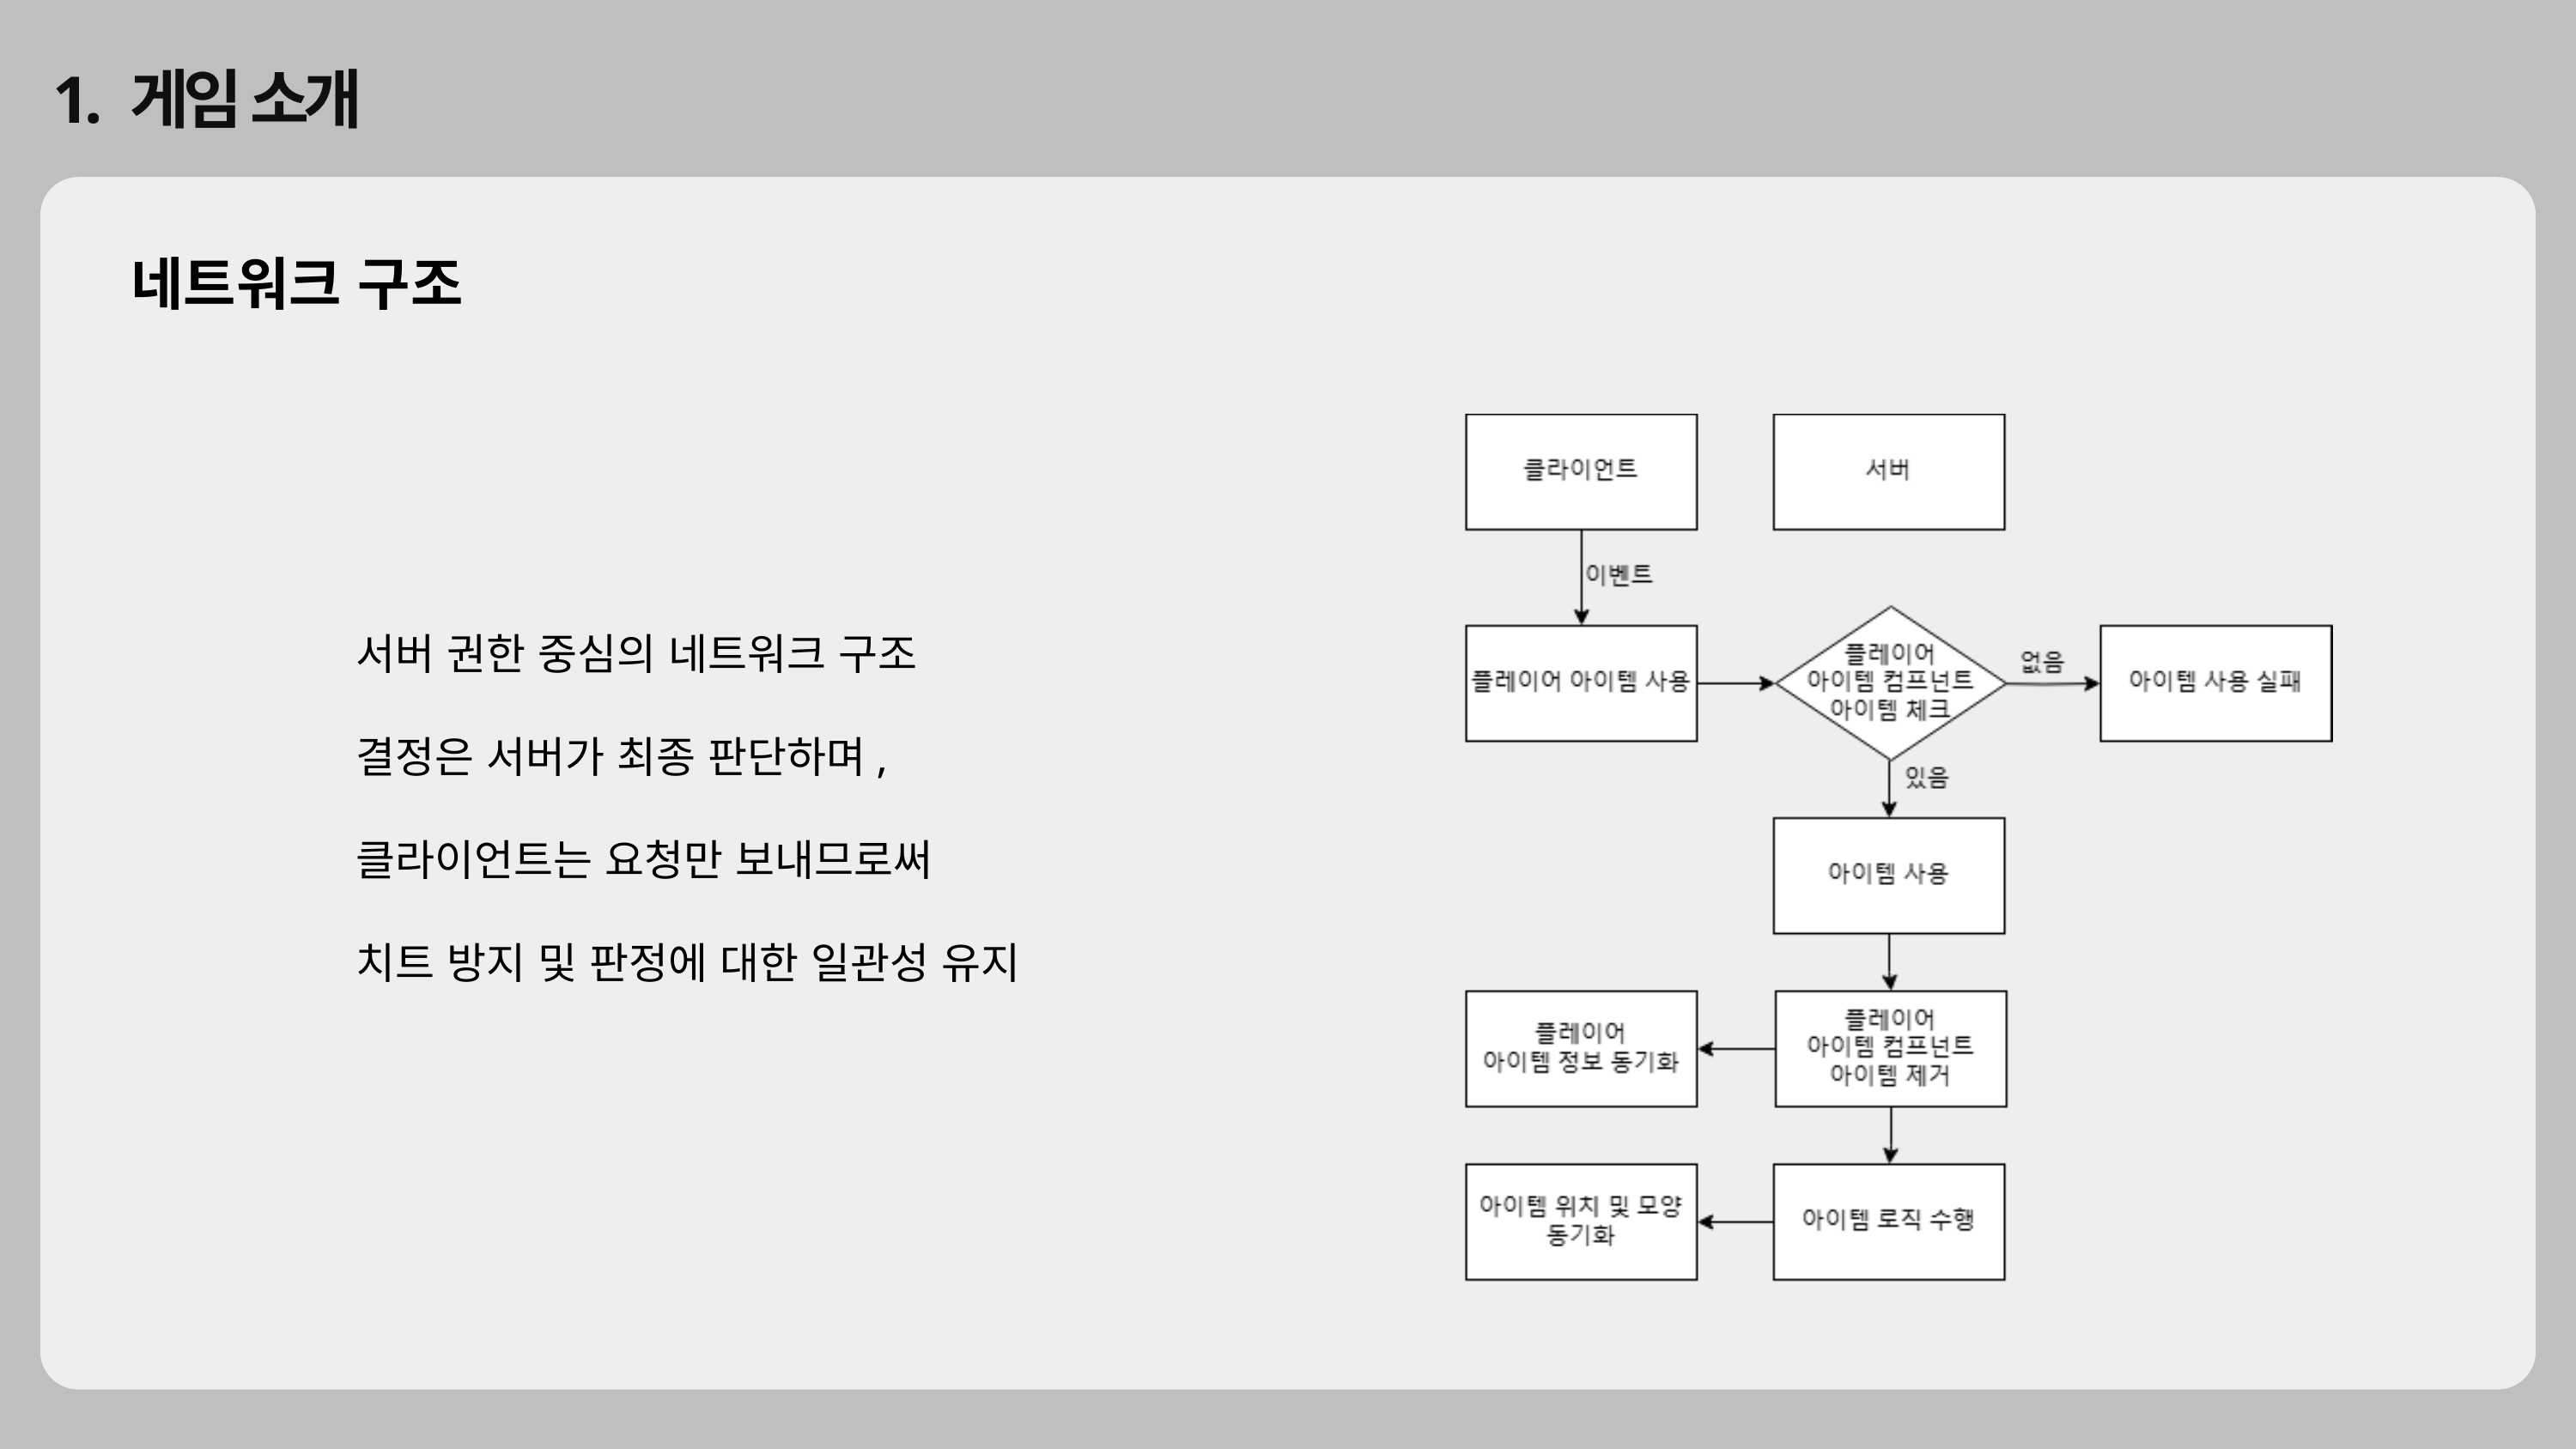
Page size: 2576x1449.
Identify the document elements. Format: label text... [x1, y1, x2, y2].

picture [1358, 348, 2389, 1318]
text_box 1. 게임 소개 [39, 52, 848, 142]
text_box 네트워크 구조 [118, 241, 634, 324]
text_box 서버 권한 중심의 네트워크 구조 결정은 서버가 최종 판단하며, 클라이언트는 요청만 보내므로써 치트 방지 및 판정에 대한 일관성 유지 [343, 568, 1159, 994]
text_box [38, 175, 2538, 1391]
